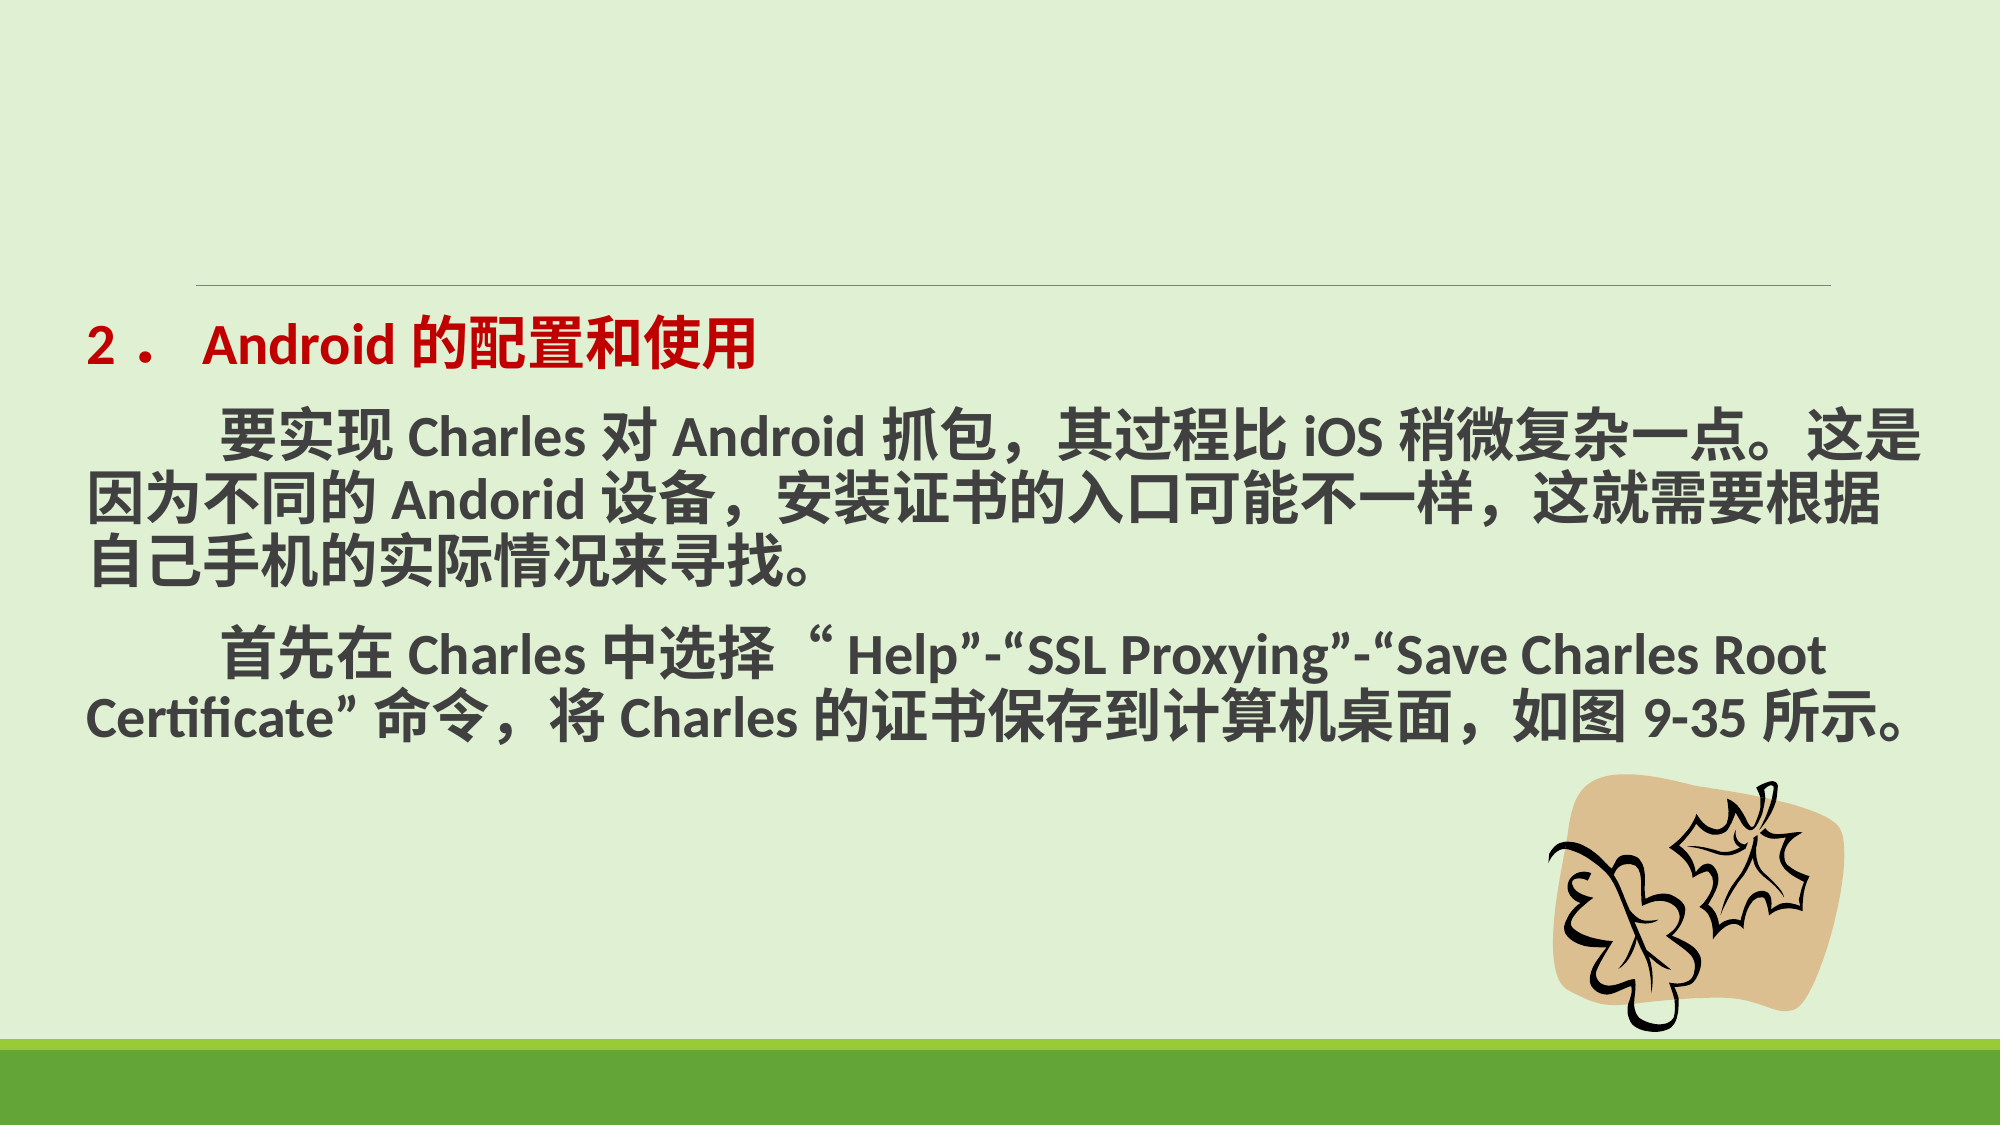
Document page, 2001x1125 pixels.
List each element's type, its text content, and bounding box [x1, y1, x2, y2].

picture [1547, 772, 1846, 1033]
list 2．Android的配置和使用 要实现Charles对Android抓包，其过程比iOS稍微复杂一点。这是因为不同的Andorid设备，安装证书的入口可能不一样，这就需要根据自己手机的实际情况来寻找。 首先在Charles中选择“Help”-“SSL Proxying”-“Save Charles Root Certificate”命令，将Charles的证书保存到计算机桌面，如图9-35所示。 [71, 306, 1934, 967]
